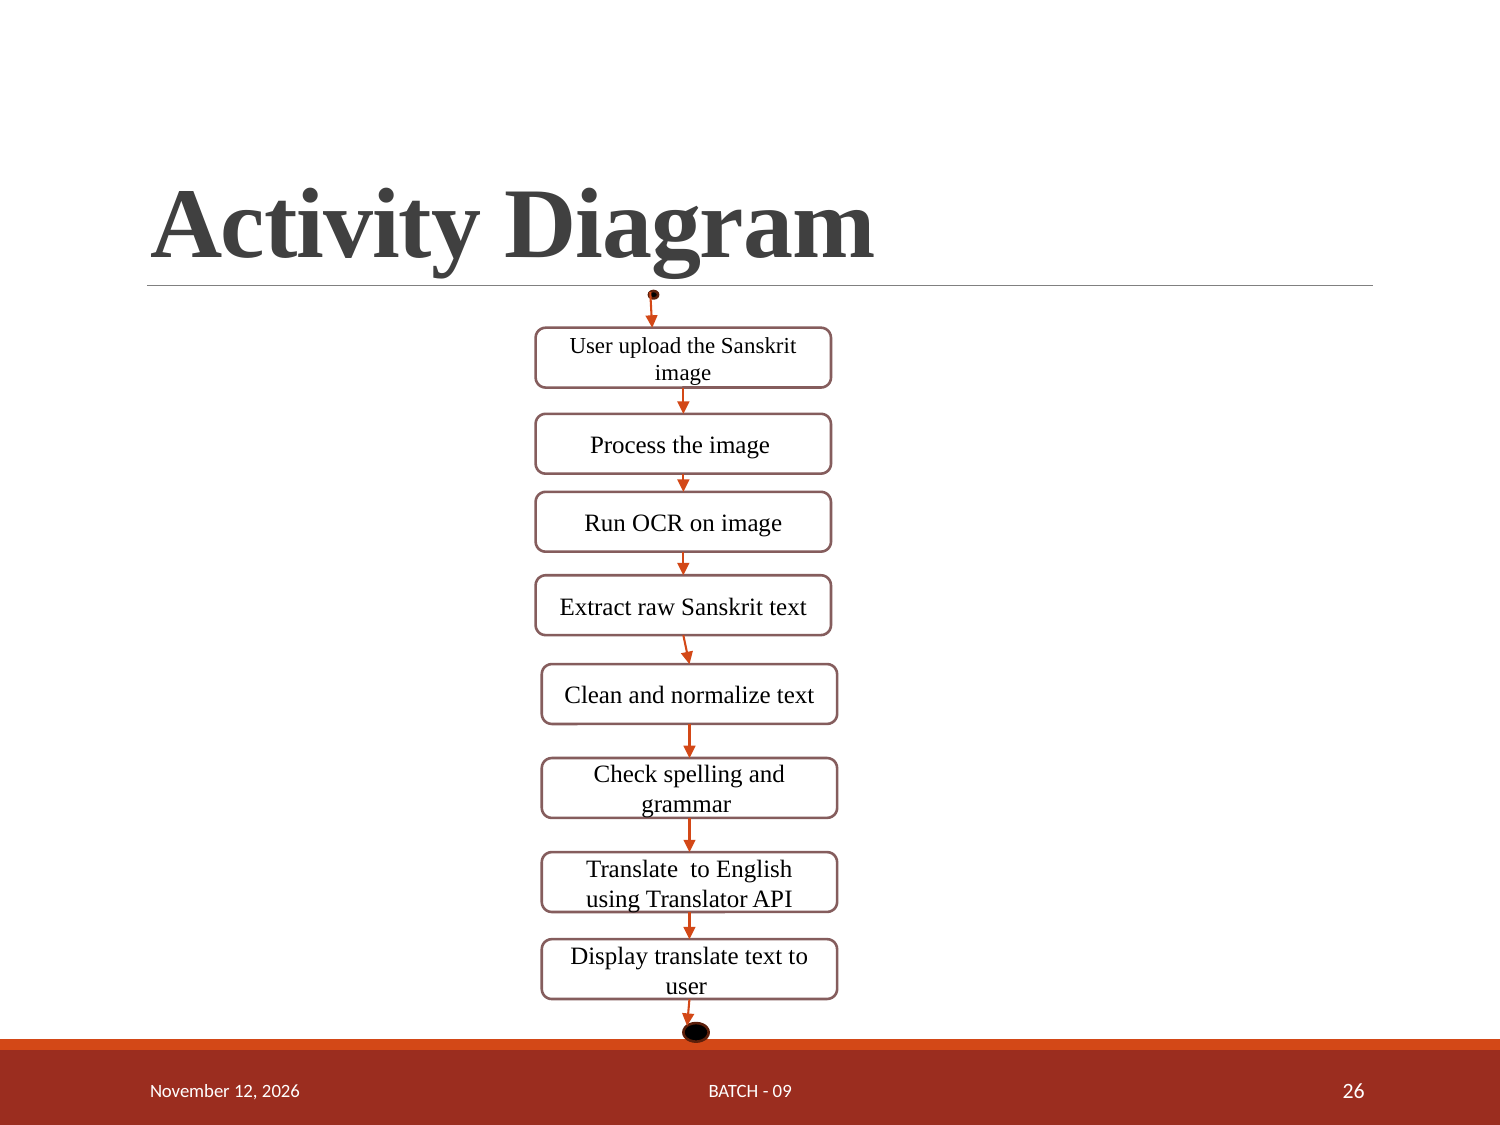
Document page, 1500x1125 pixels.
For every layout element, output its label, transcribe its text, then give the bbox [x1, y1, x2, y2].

text_box Check spelling and grammar [540, 756, 839, 820]
footer Batch - 09 [453, 1059, 1047, 1120]
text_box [649, 291, 653, 329]
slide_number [135, 1059, 440, 1120]
text_box [682, 1021, 710, 1043]
text_box Run OCR on image [534, 490, 833, 553]
text_box Extract raw Sanskrit text [534, 573, 833, 637]
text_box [686, 998, 691, 1027]
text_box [682, 634, 691, 665]
title Activity Diagram [135, 47, 1373, 285]
text_box User upload the Sanskrit image [534, 326, 833, 389]
text_box Clean and normalize text [540, 662, 839, 726]
text_box Display translate text to user [540, 937, 839, 1001]
text_box Process the image [534, 412, 833, 475]
text_box Translate to English using Translator API [540, 850, 839, 914]
slide_number 26 [1218, 1059, 1380, 1120]
